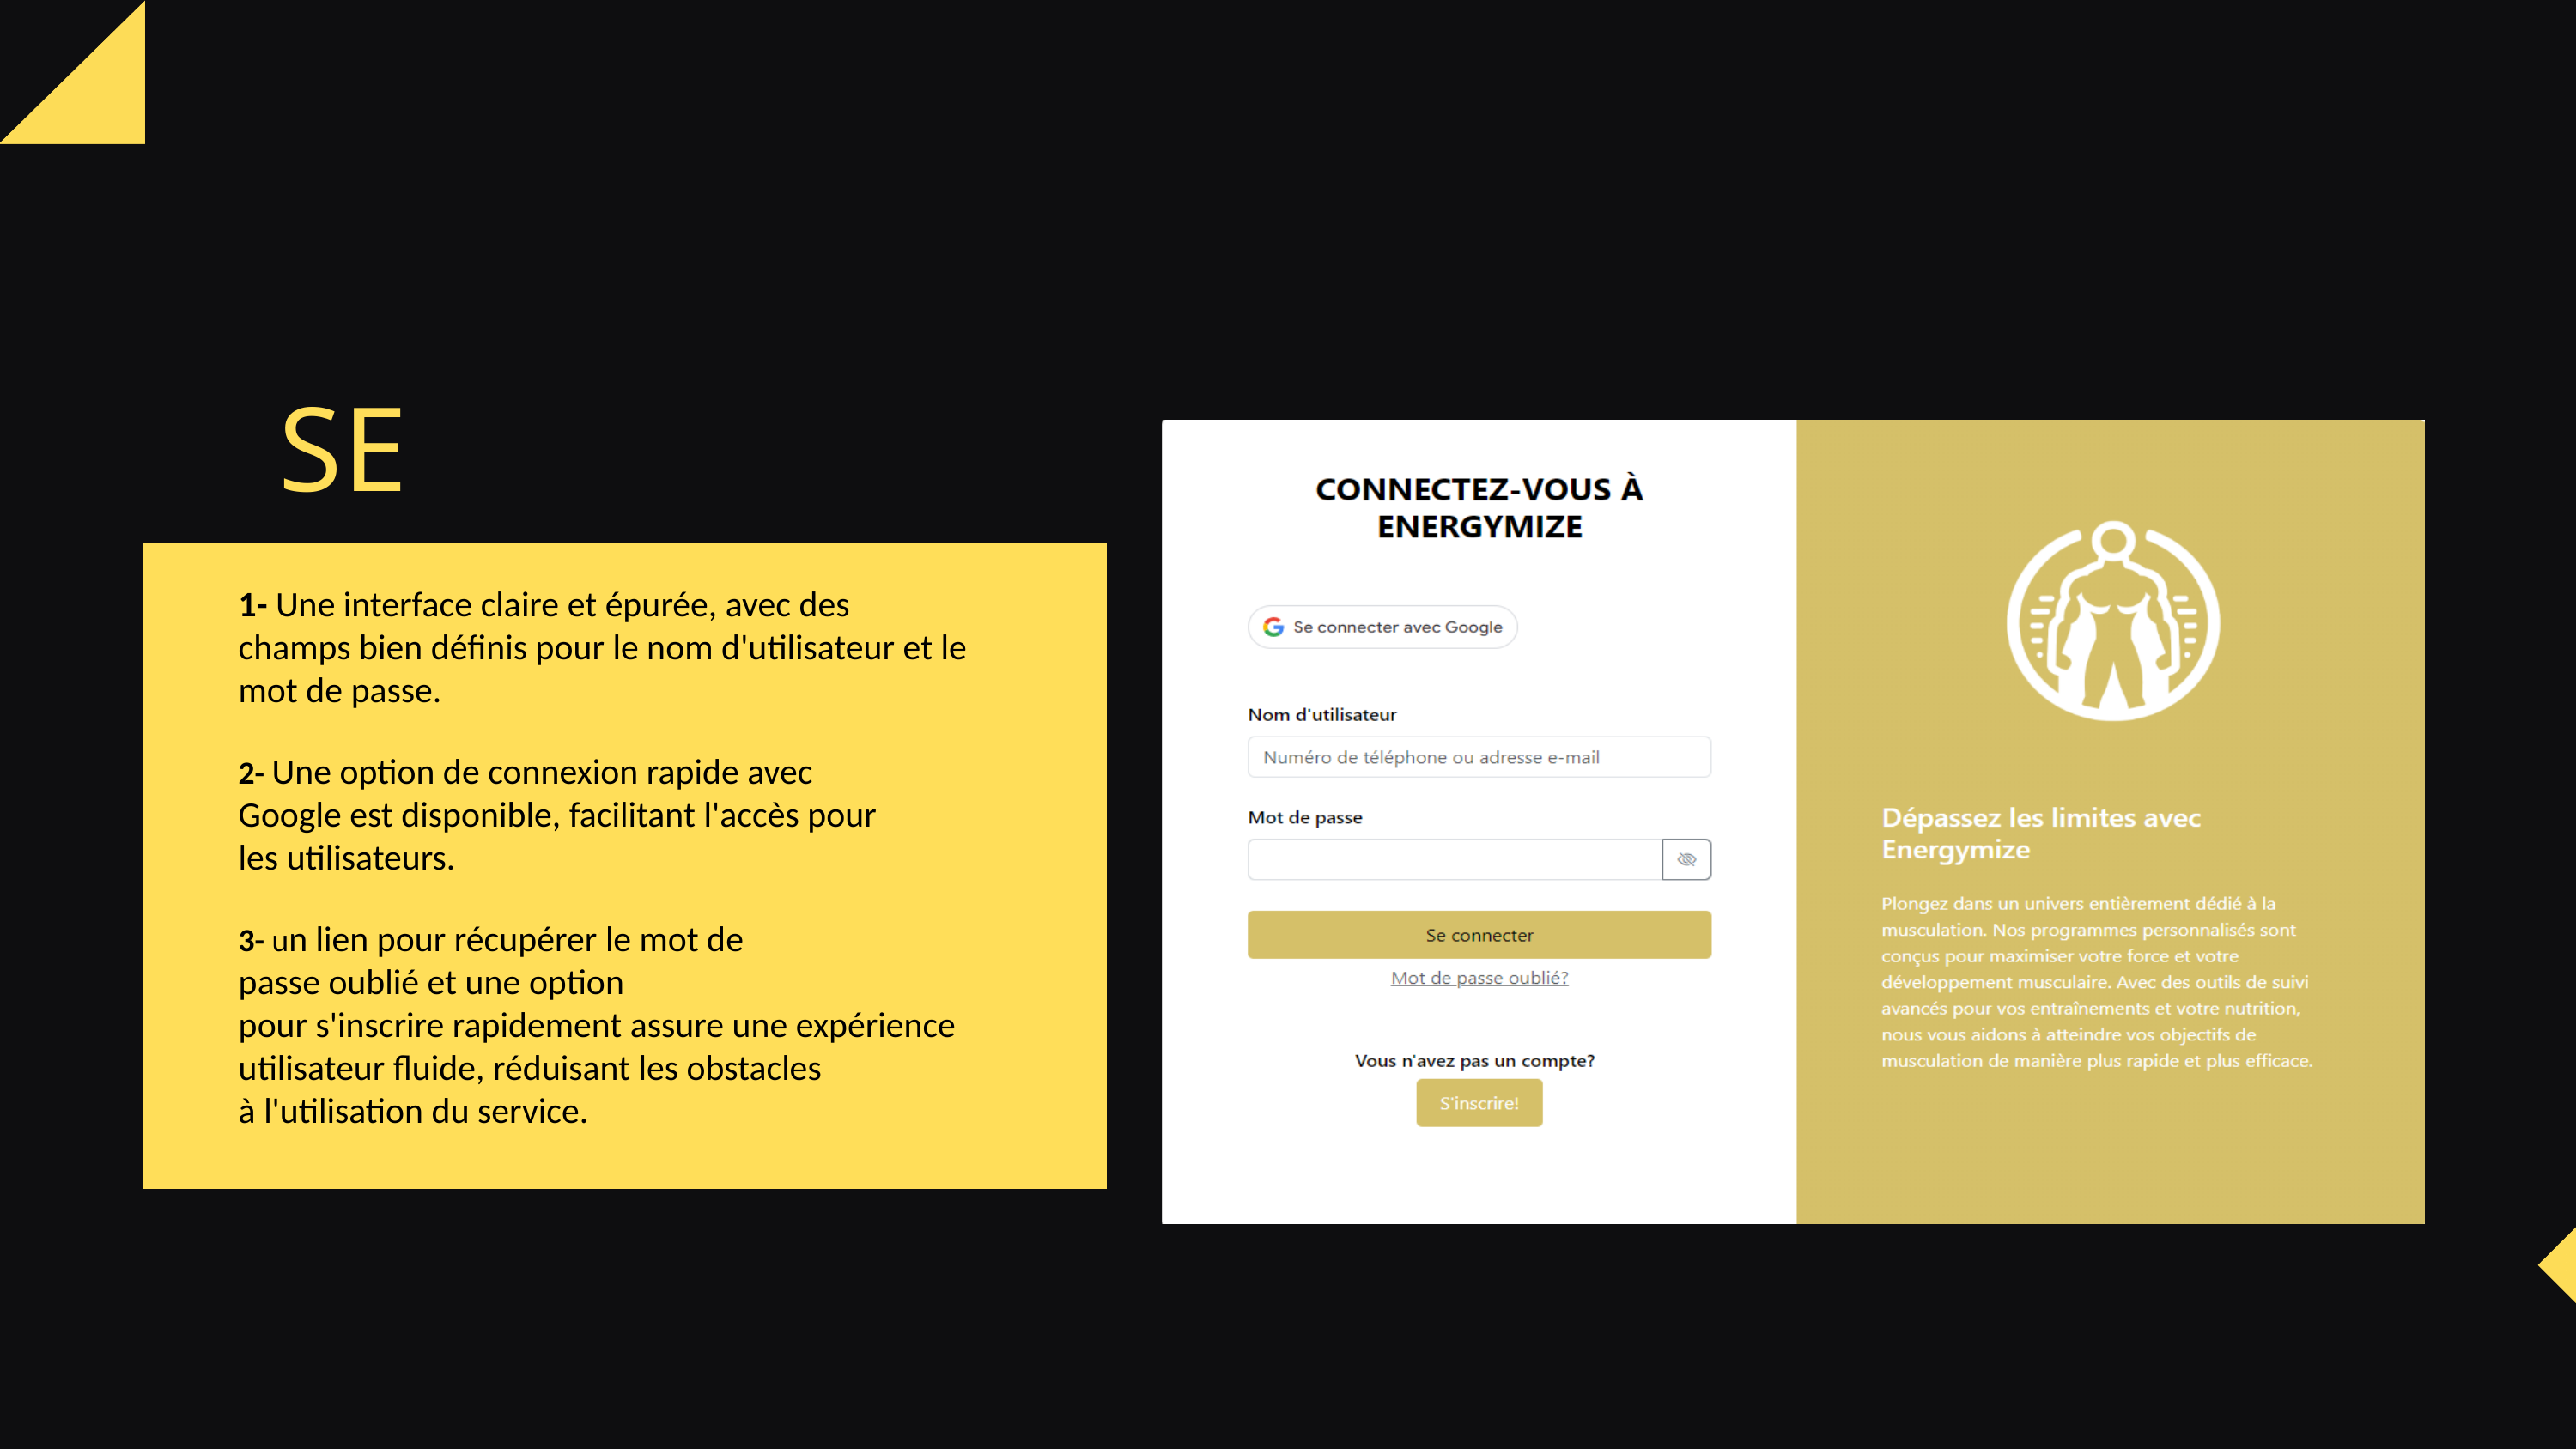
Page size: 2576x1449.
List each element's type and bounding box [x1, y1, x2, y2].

text_box [2499, 1149, 2576, 1304]
text_box [0, 0, 137, 144]
text_box [143, 0, 2527, 1189]
picture [1162, 1189, 2425, 1225]
